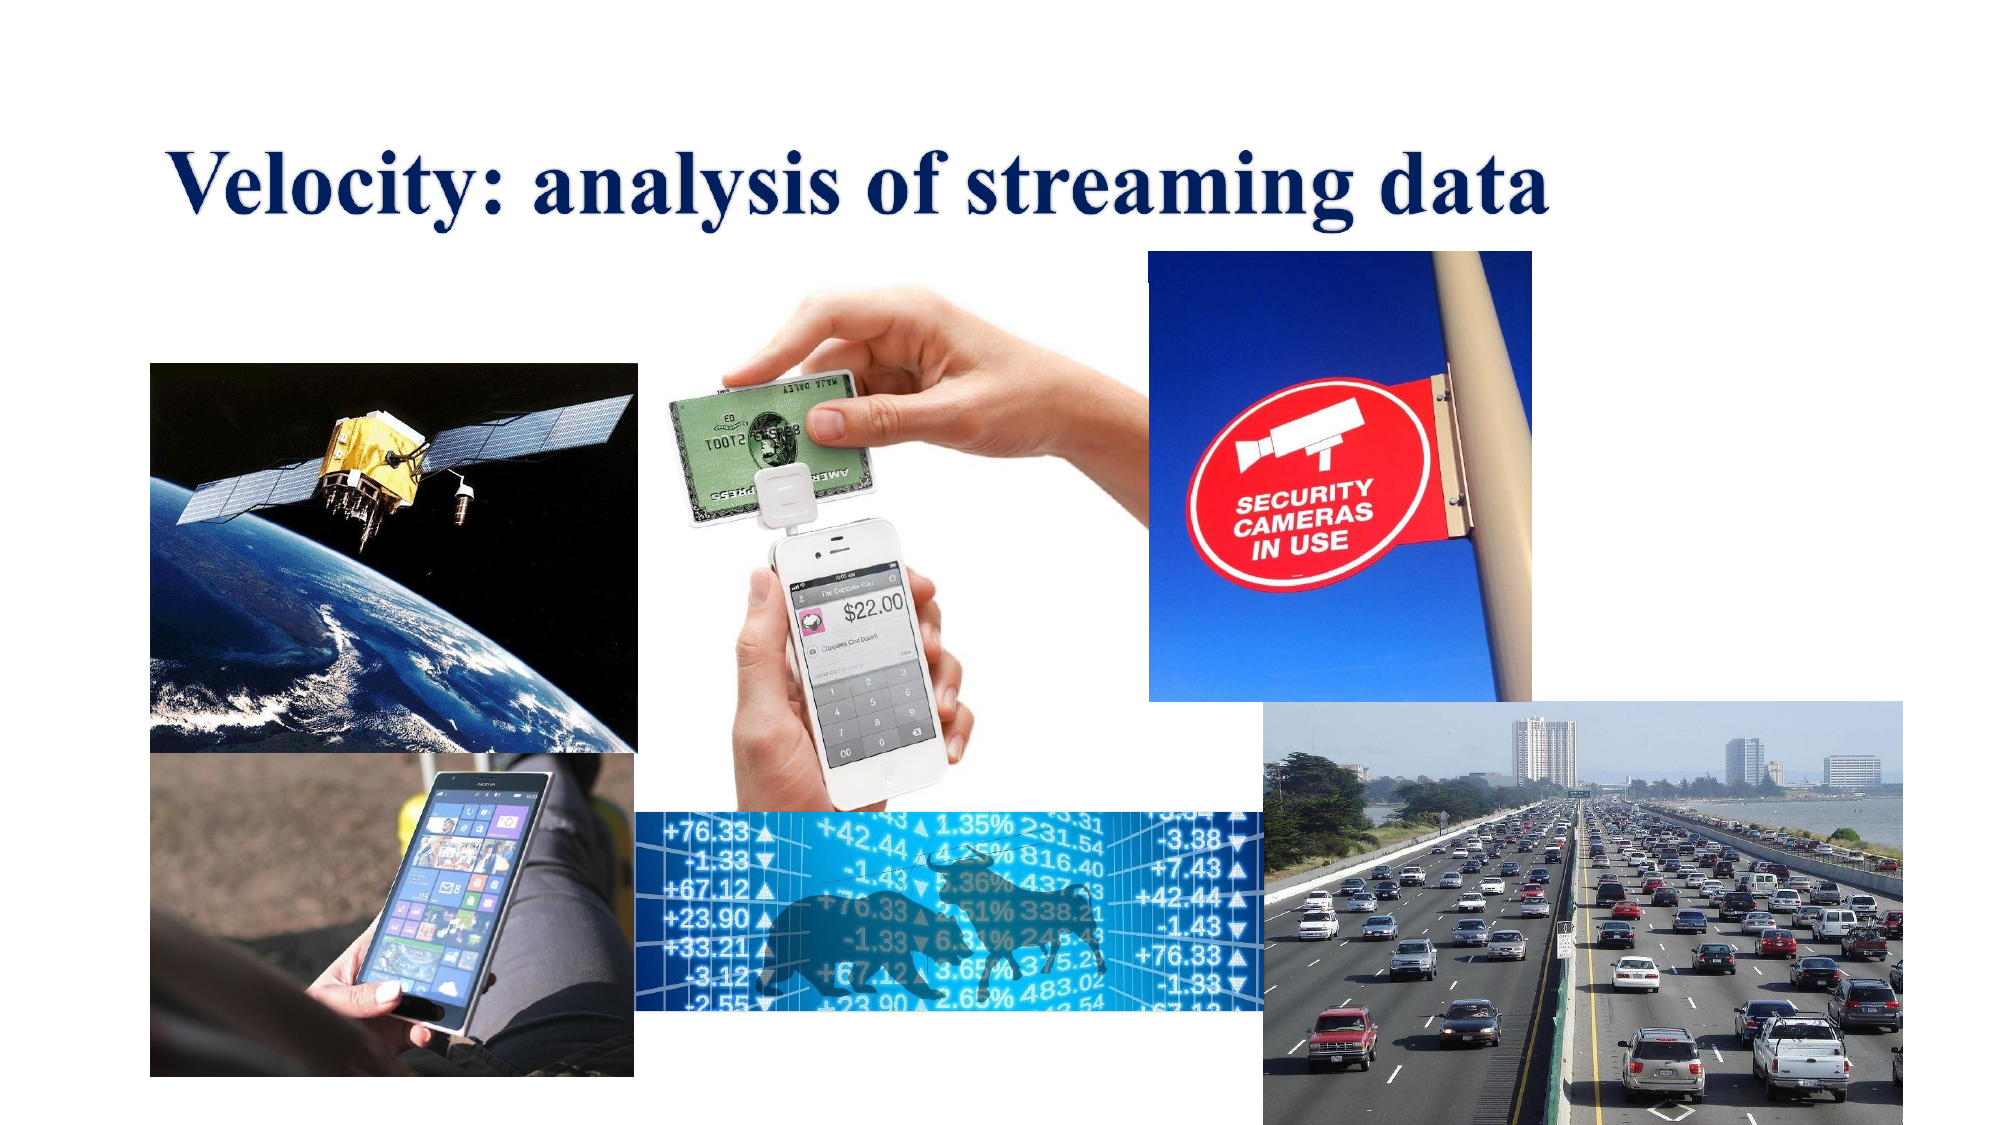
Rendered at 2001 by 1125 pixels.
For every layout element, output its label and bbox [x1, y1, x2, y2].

text_box [665, 251, 1904, 1125]
text_box [162, 147, 1552, 237]
text_box [149, 753, 1268, 1077]
picture [150, 363, 638, 753]
